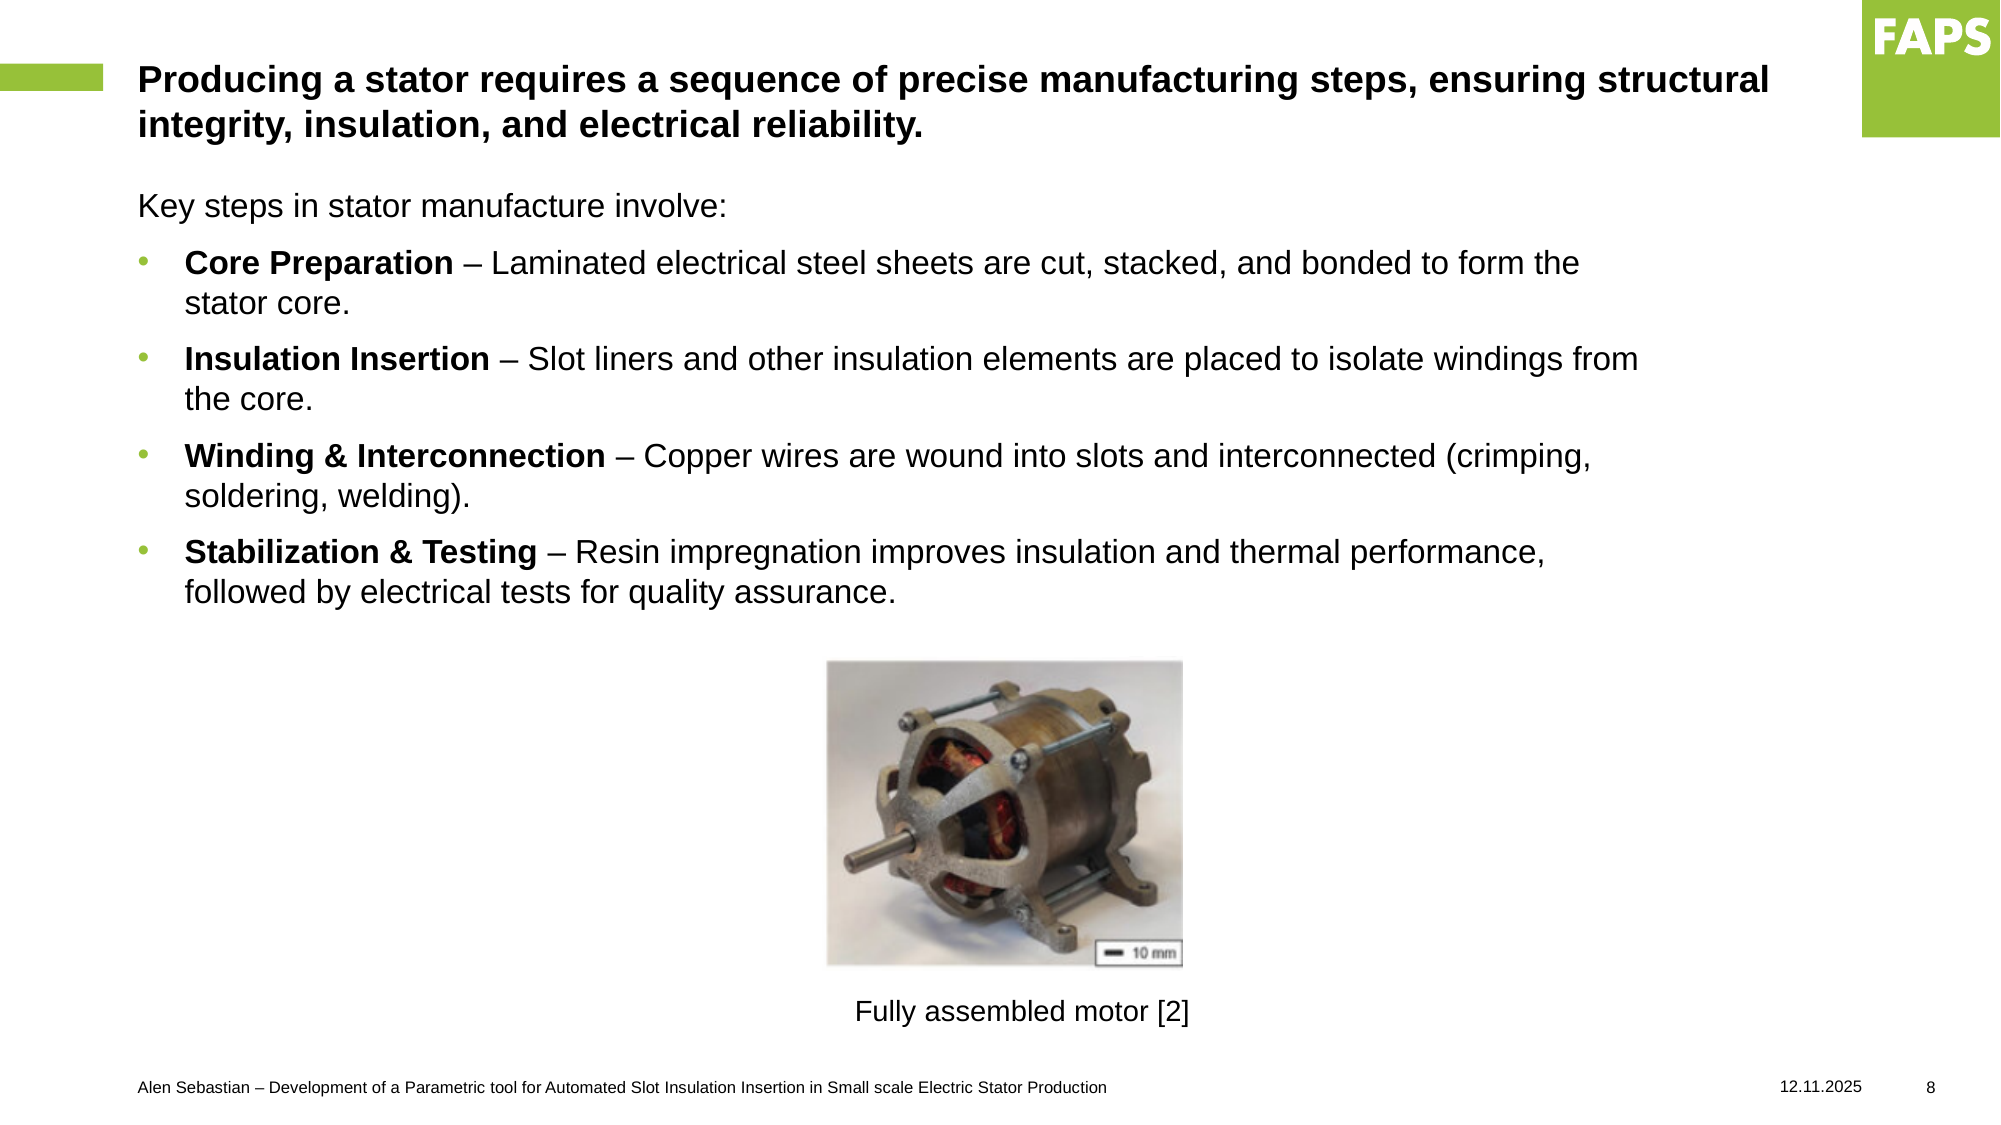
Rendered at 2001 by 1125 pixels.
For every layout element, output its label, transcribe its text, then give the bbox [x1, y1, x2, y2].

slide_number 8 [1862, 1076, 2000, 1098]
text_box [822, 656, 1252, 1048]
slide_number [1599, 1076, 1862, 1098]
text_box Key steps in stator manufacture involve: Core Preparation – Laminated electrical steel sheets are cut, stacked, and bonded to form the stator core. Insulation Insertion – Slot liners and other insulation elements are placed to isolate windings from the core. Winding & Interconnection – Copper wires are wound into slots and interconnected (crimping, soldering, welding). Stabilization & Testing – Resin impregnation improves insulation and thermal performance, followed by electrical tests for quality assurance. [137, 184, 1674, 516]
footer Alen Sebastian – Development of a Parametric tool for Automated Slot Insulation Insertion in Small scale Electric Stator Production [137, 1076, 1599, 1098]
title Producing a stator requires a sequence of precise manufacturing steps, ensuring structural integrity, insulation, and electrical reliability. [137, 54, 1828, 138]
